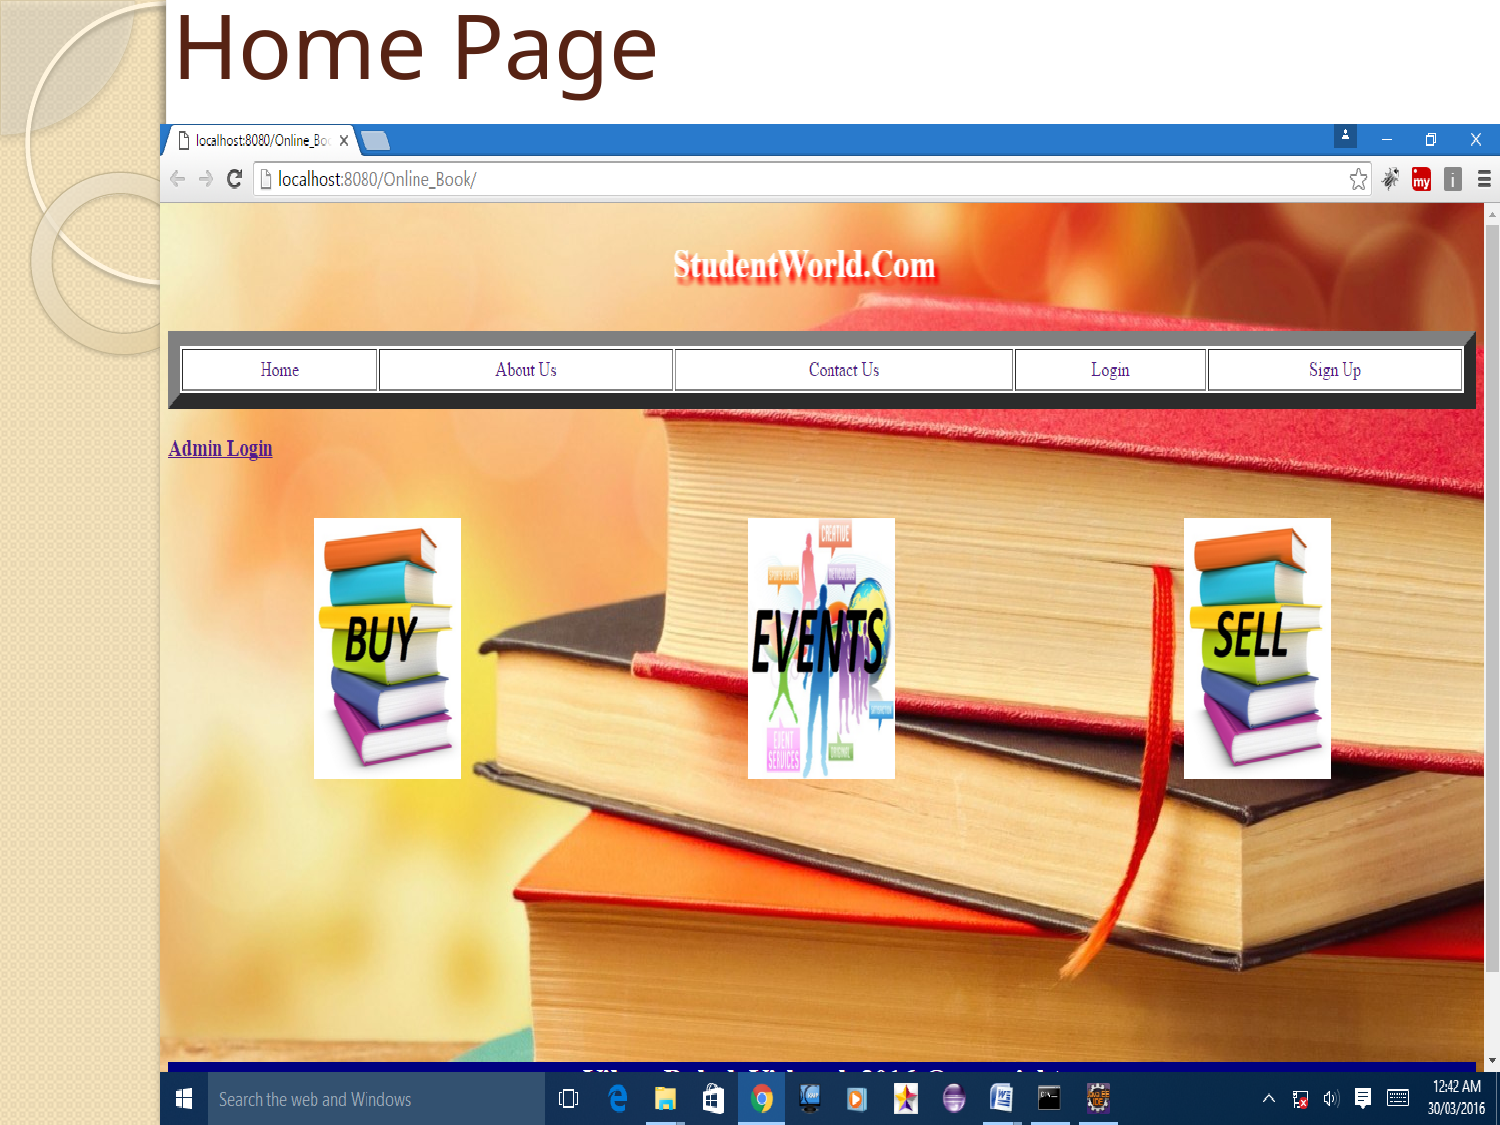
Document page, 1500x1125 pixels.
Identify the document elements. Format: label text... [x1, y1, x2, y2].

picture [160, 124, 1500, 1125]
title Home Page [157, 0, 1388, 123]
